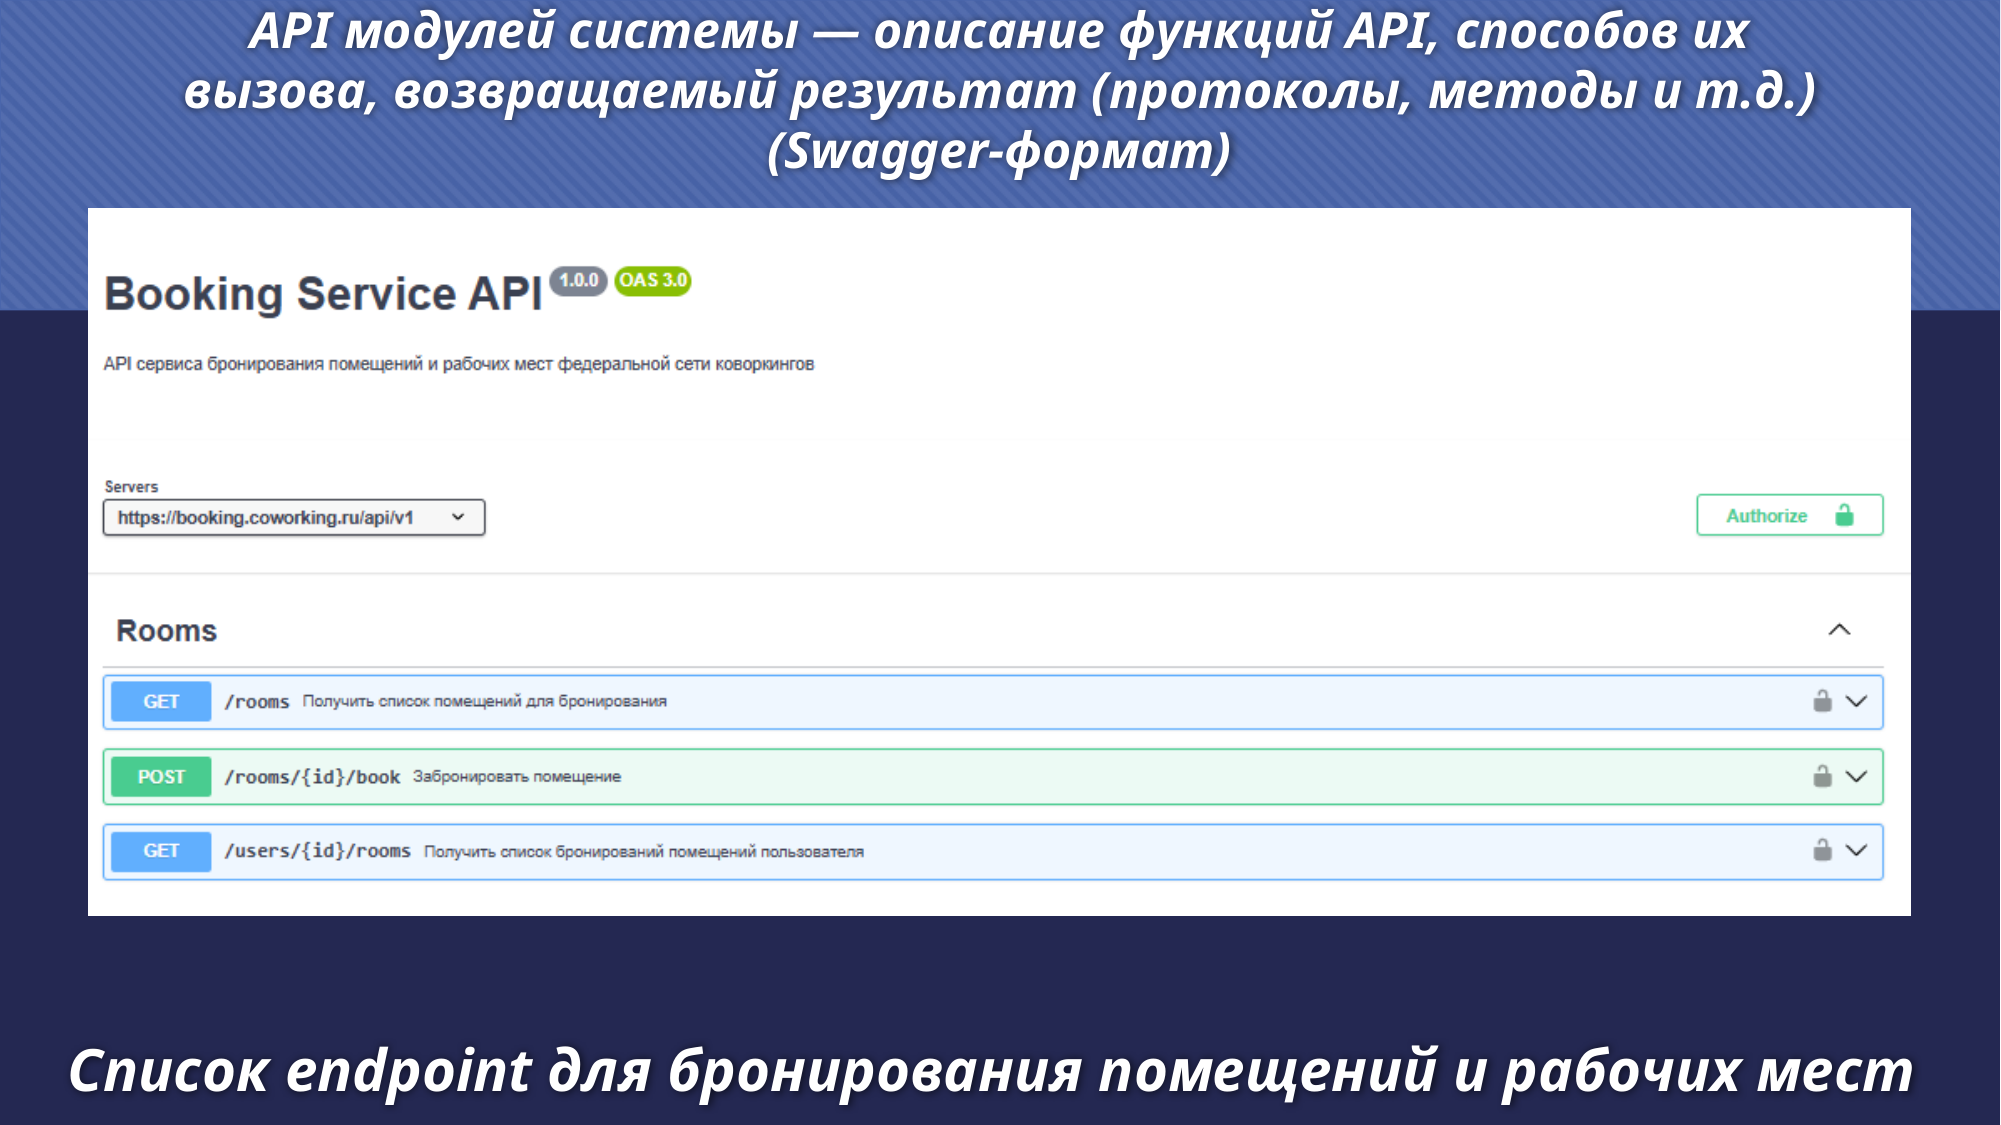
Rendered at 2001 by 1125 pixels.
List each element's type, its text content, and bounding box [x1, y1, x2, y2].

picture [88, 208, 1912, 917]
title API модулей системы — описание функций API, способов их вызова, возвращаемый результат (протоколы, методы и т.д.) (Swagger-формат) [132, 0, 1868, 208]
text_box Список endpoint для бронирования помещений и рабочих мест [0, 973, 2000, 1111]
